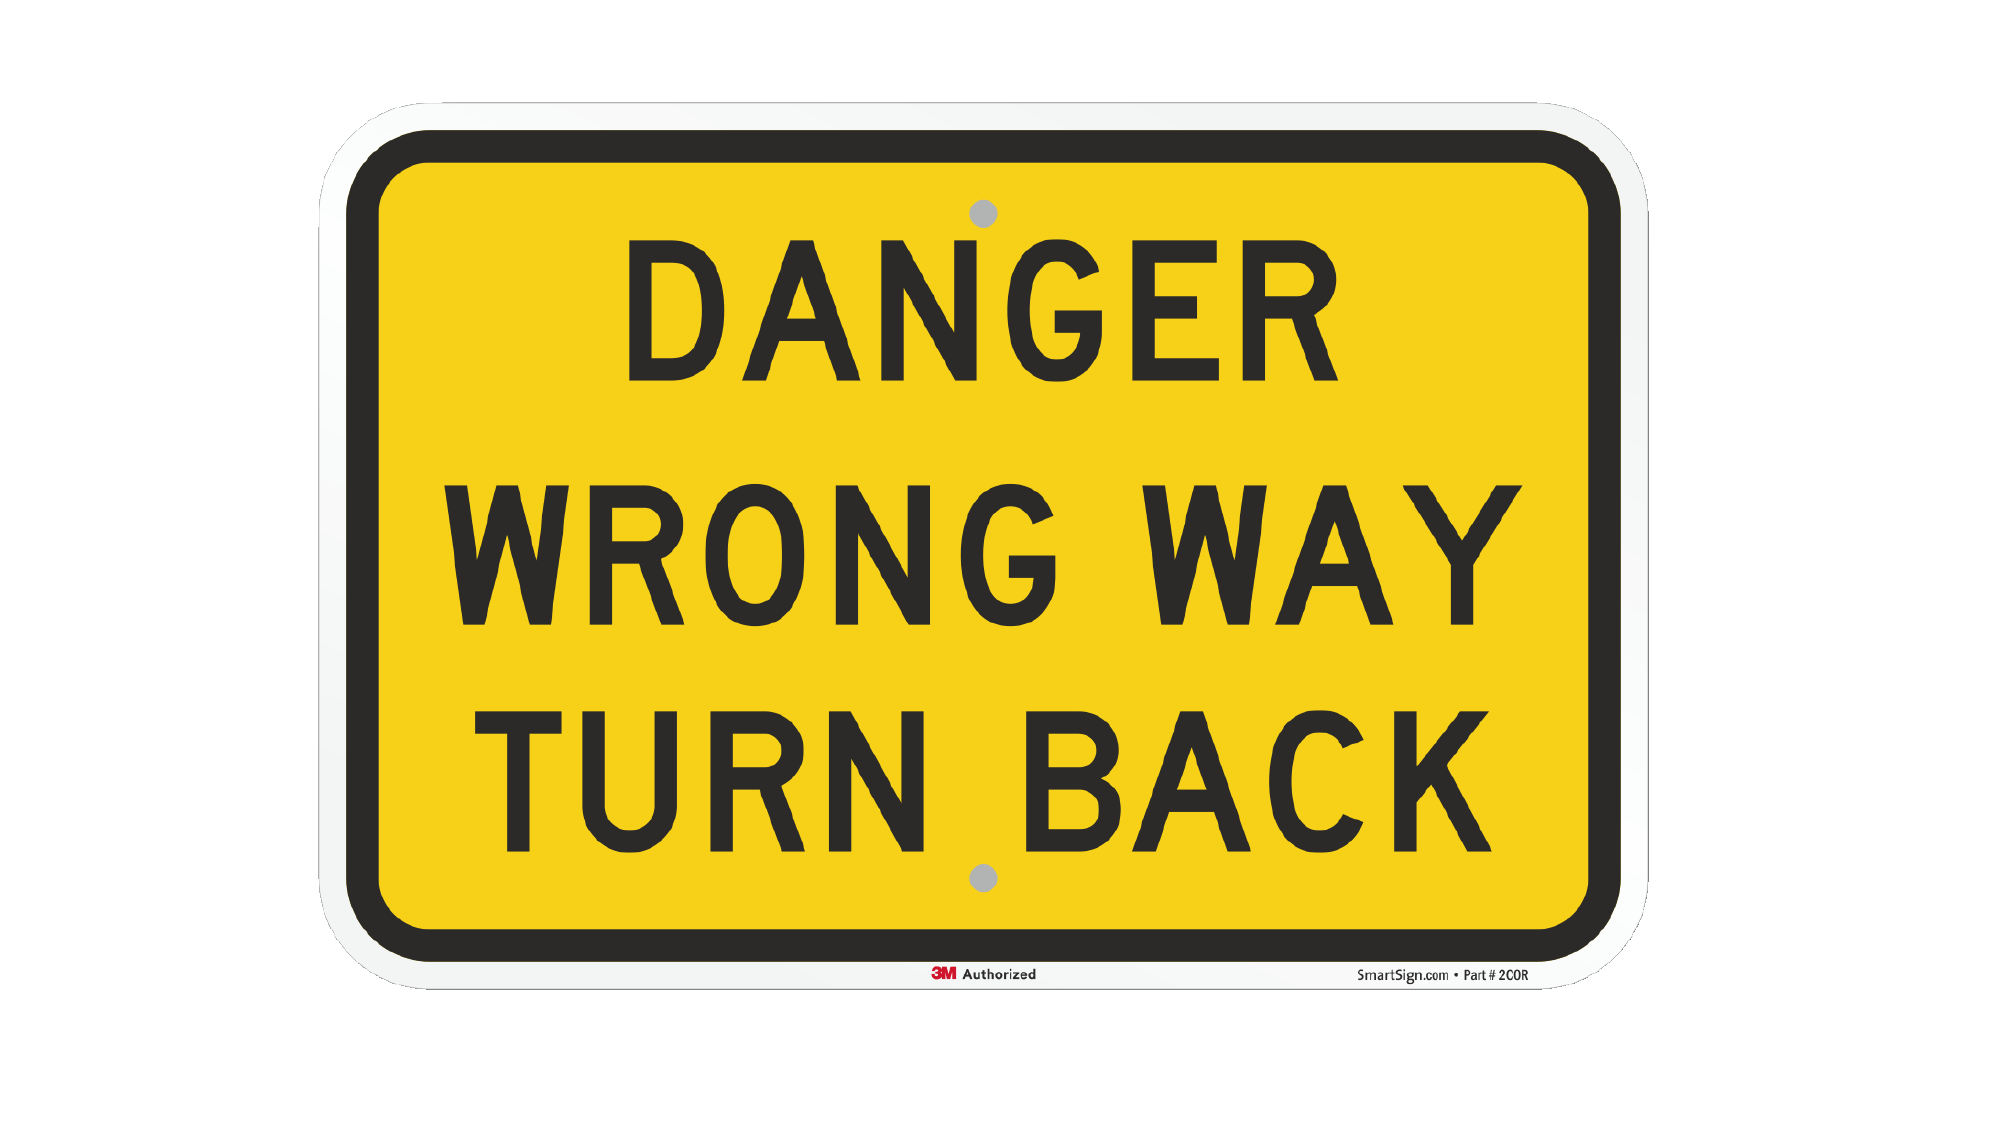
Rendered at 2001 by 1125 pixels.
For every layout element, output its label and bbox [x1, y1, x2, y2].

picture [312, 96, 1688, 1028]
